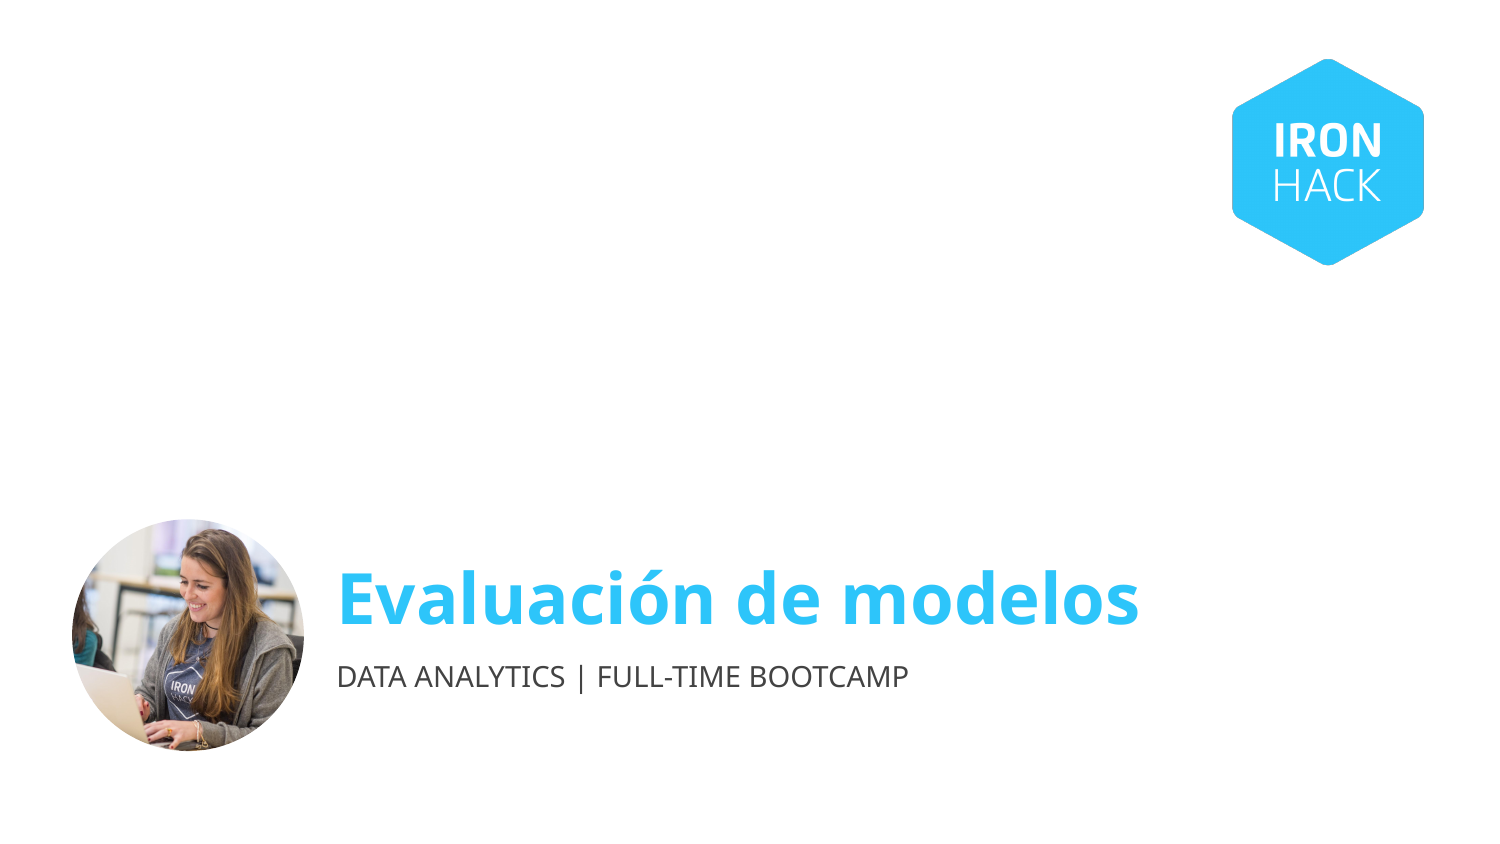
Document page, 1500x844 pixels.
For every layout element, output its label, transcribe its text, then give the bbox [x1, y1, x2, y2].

title Evaluación de modelos [321, 538, 1500, 633]
picture [71, 519, 305, 752]
title DATA ANALYTICS | FULL-TIME BOOTCAMP [321, 643, 1122, 709]
picture [1191, 25, 1465, 299]
